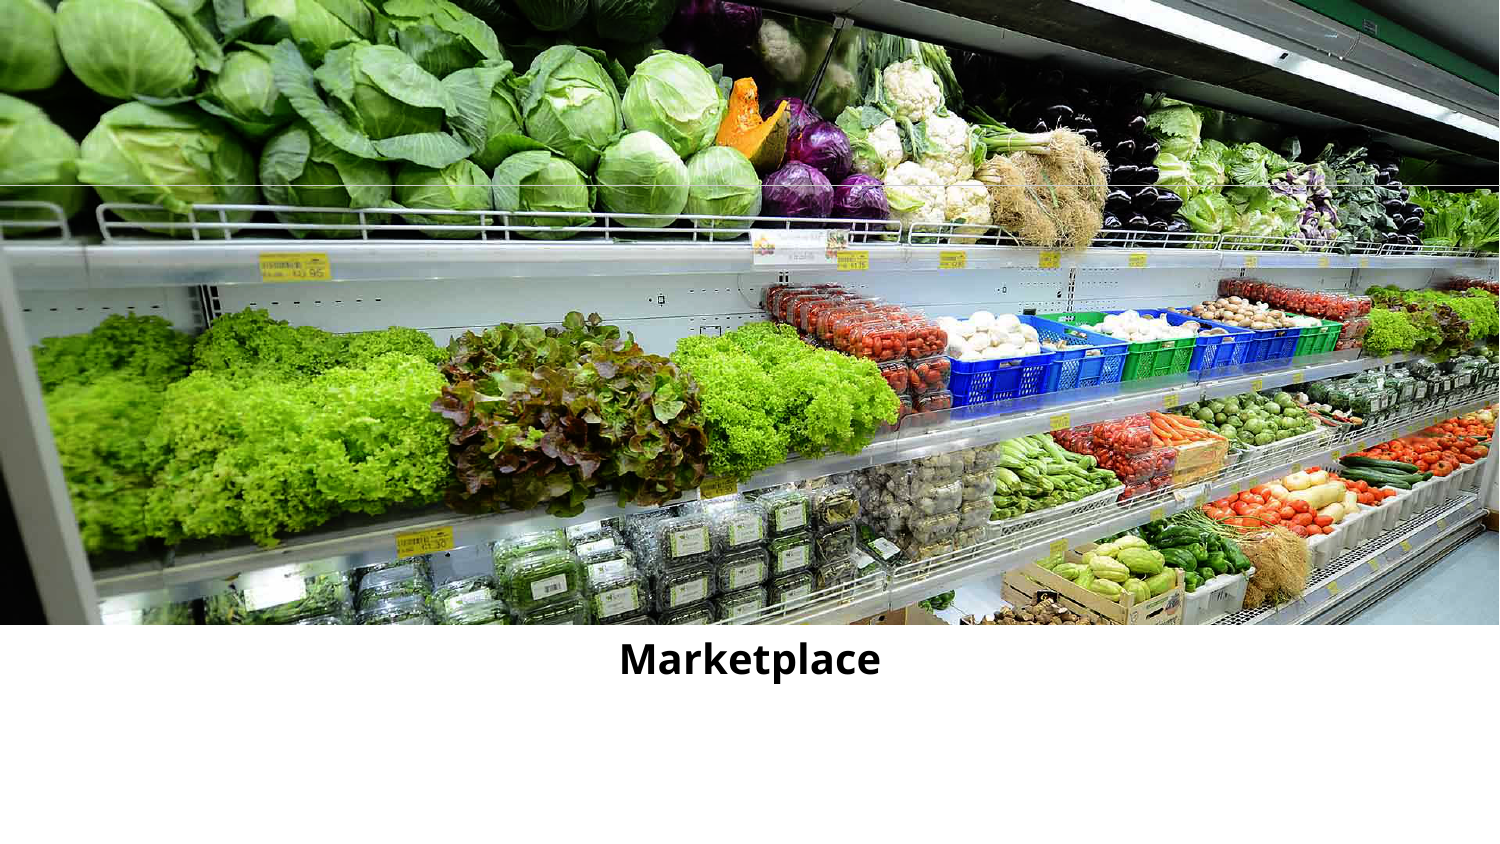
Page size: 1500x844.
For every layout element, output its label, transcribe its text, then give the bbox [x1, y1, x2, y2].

picture [0, 0, 1500, 185]
list Marketplace [0, 631, 1500, 691]
picture [0, 186, 1500, 625]
